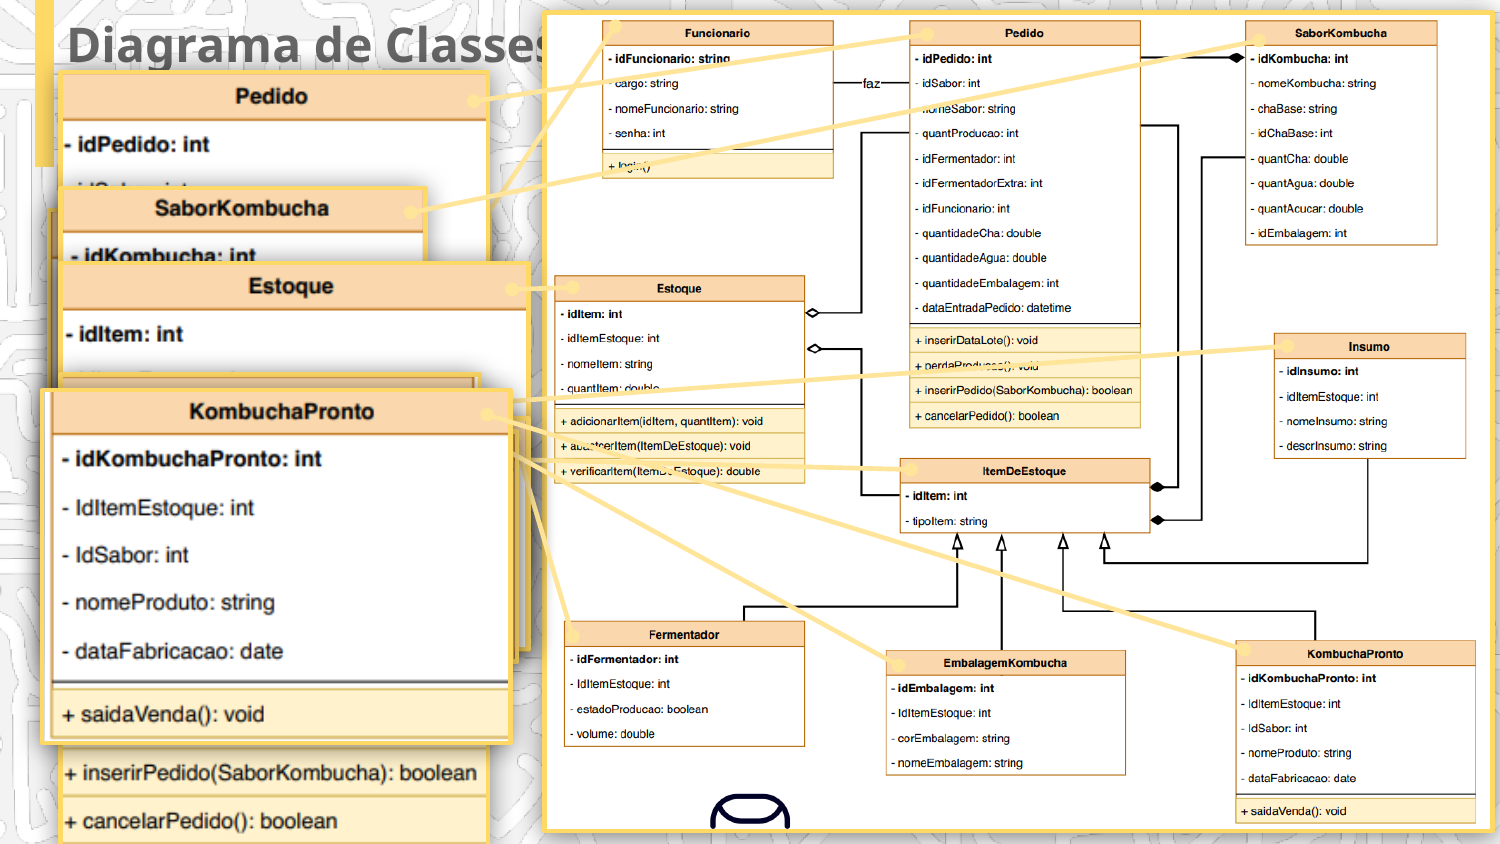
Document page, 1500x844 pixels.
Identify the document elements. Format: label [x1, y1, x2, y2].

picture [707, 790, 793, 832]
text_box [62, 345, 1288, 649]
text_box [44, 392, 1245, 741]
text_box [62, 749, 928, 844]
picture [0, 0, 1500, 844]
text_box [62, 264, 574, 345]
text_box [50, 26, 616, 390]
text_box [62, 34, 928, 39]
text_box [62, 40, 1260, 344]
